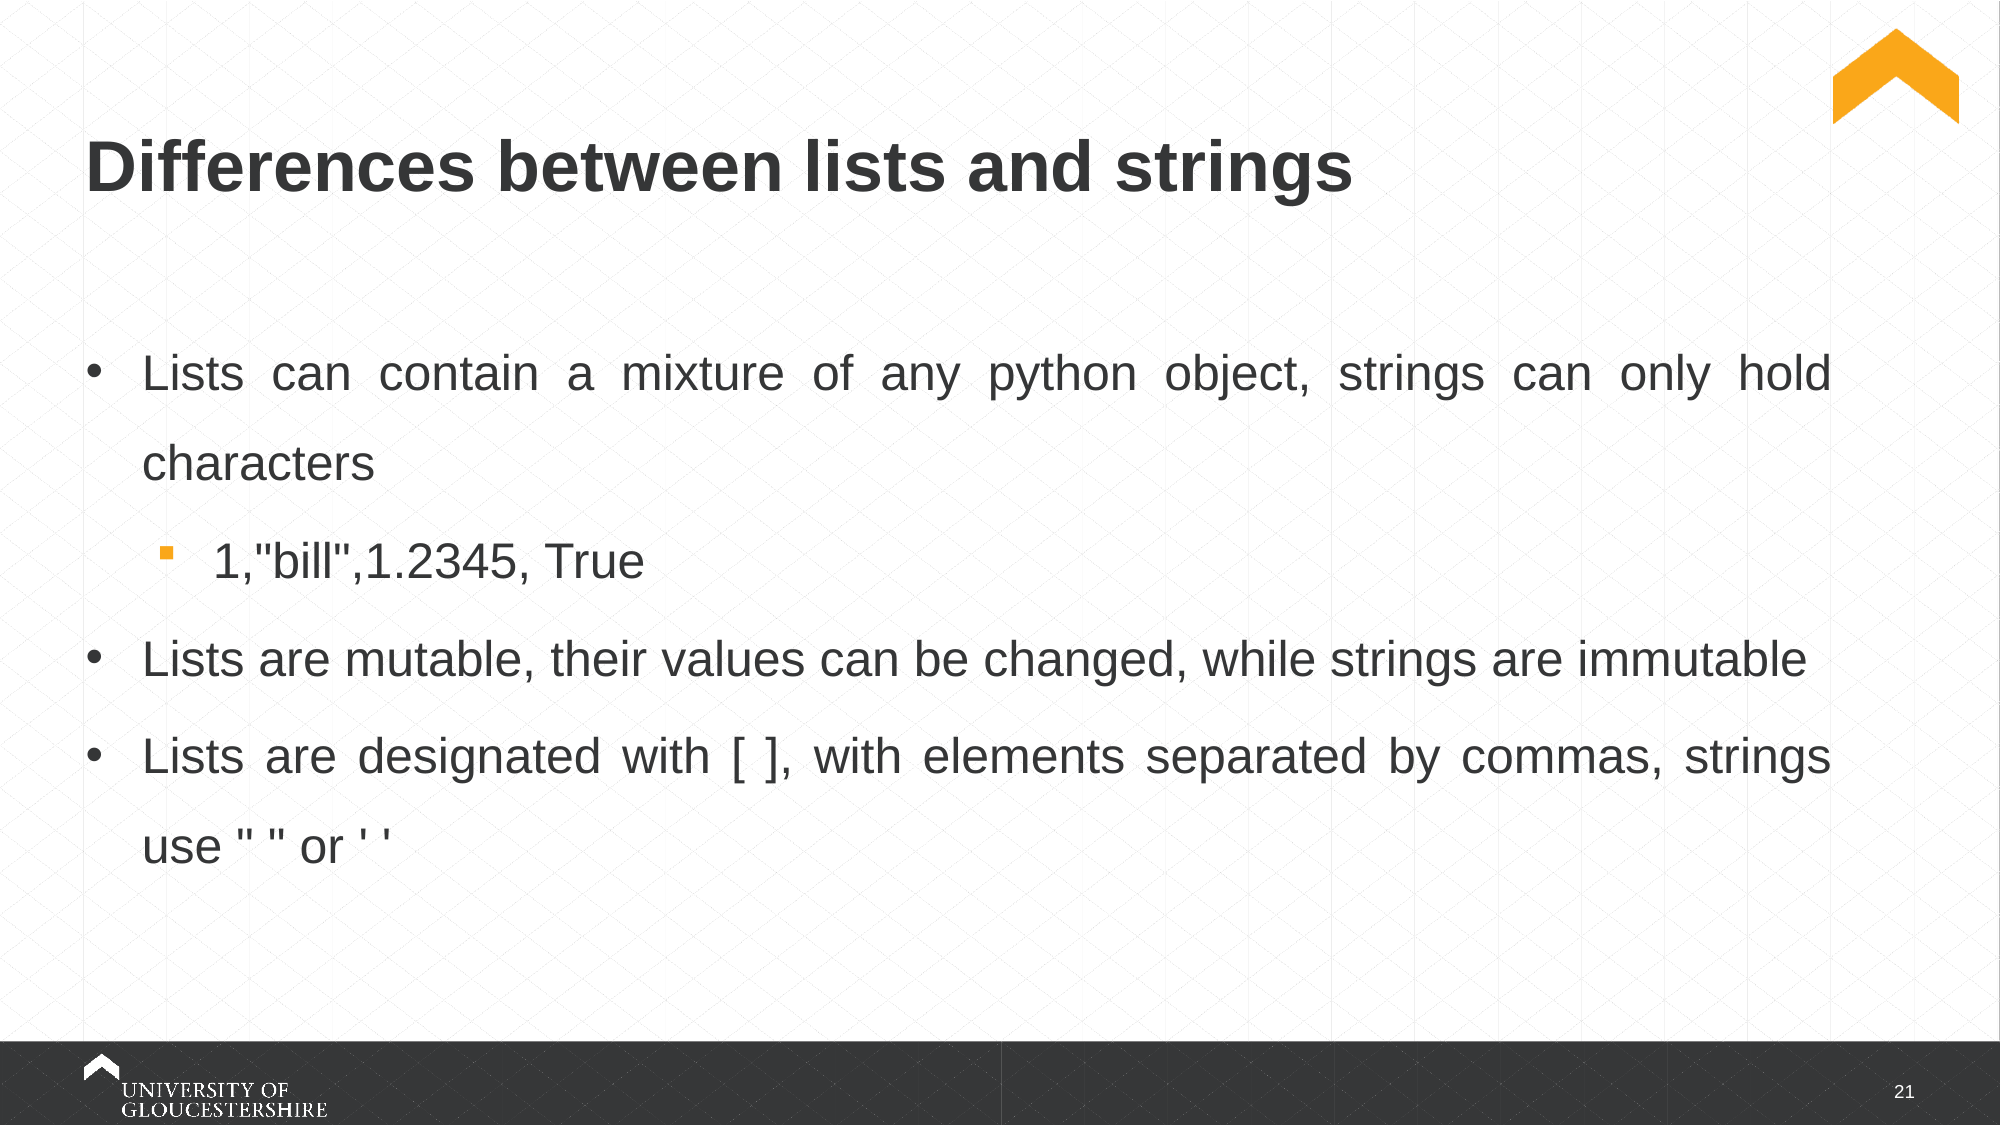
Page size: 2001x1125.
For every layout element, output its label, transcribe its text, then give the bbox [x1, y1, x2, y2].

title Differences between lists and strings [85, 138, 1441, 256]
picture [0, 1, 2001, 1125]
list Lists can contain a mixture of any python object, strings can only hold characters 1,"bill",1.2345, True Lists are mutable, their values can be changed, while strings are immutable Lists are designated with [ ], with elements separated by commas, strings use " " or ' ' [85, 256, 1834, 973]
